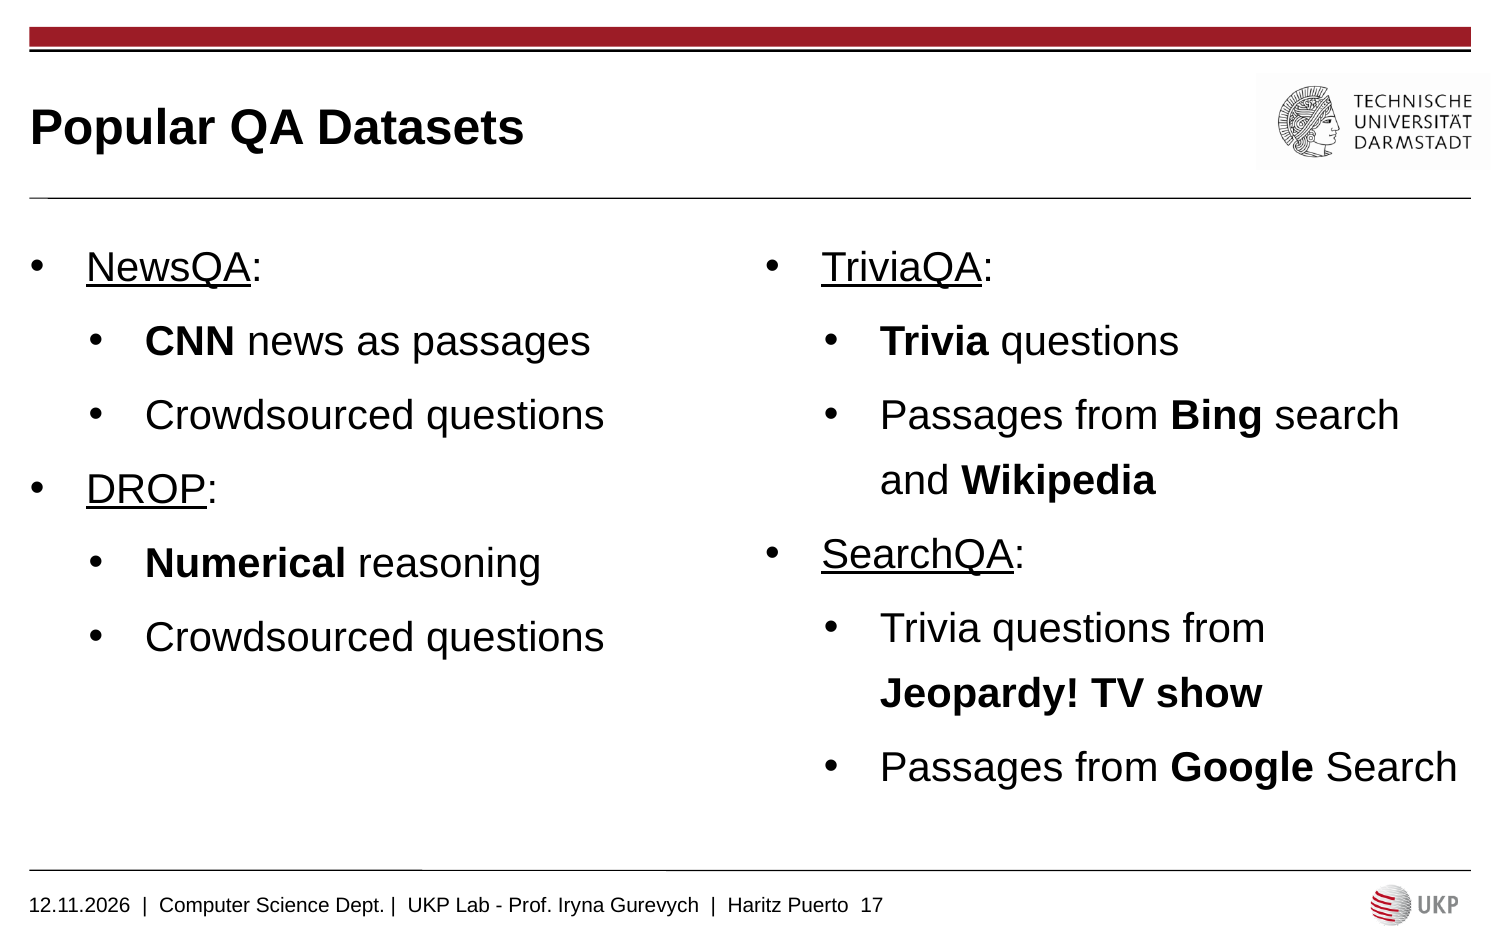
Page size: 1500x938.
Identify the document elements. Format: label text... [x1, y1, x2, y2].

picture [1256, 73, 1491, 170]
picture [1370, 884, 1458, 926]
list NewsQA: CNN news as passages Crowdsourced questions DROP: Numerical reasoning Crowdsourced questions [29, 217, 745, 841]
title Popular QA Datasets [29, 66, 1149, 182]
list TriviaQA: Trivia questions Passages from Bing search and Wikipedia SearchQA: Trivia questions from Jeopardy! TV show Passages from Google Search [764, 217, 1471, 841]
